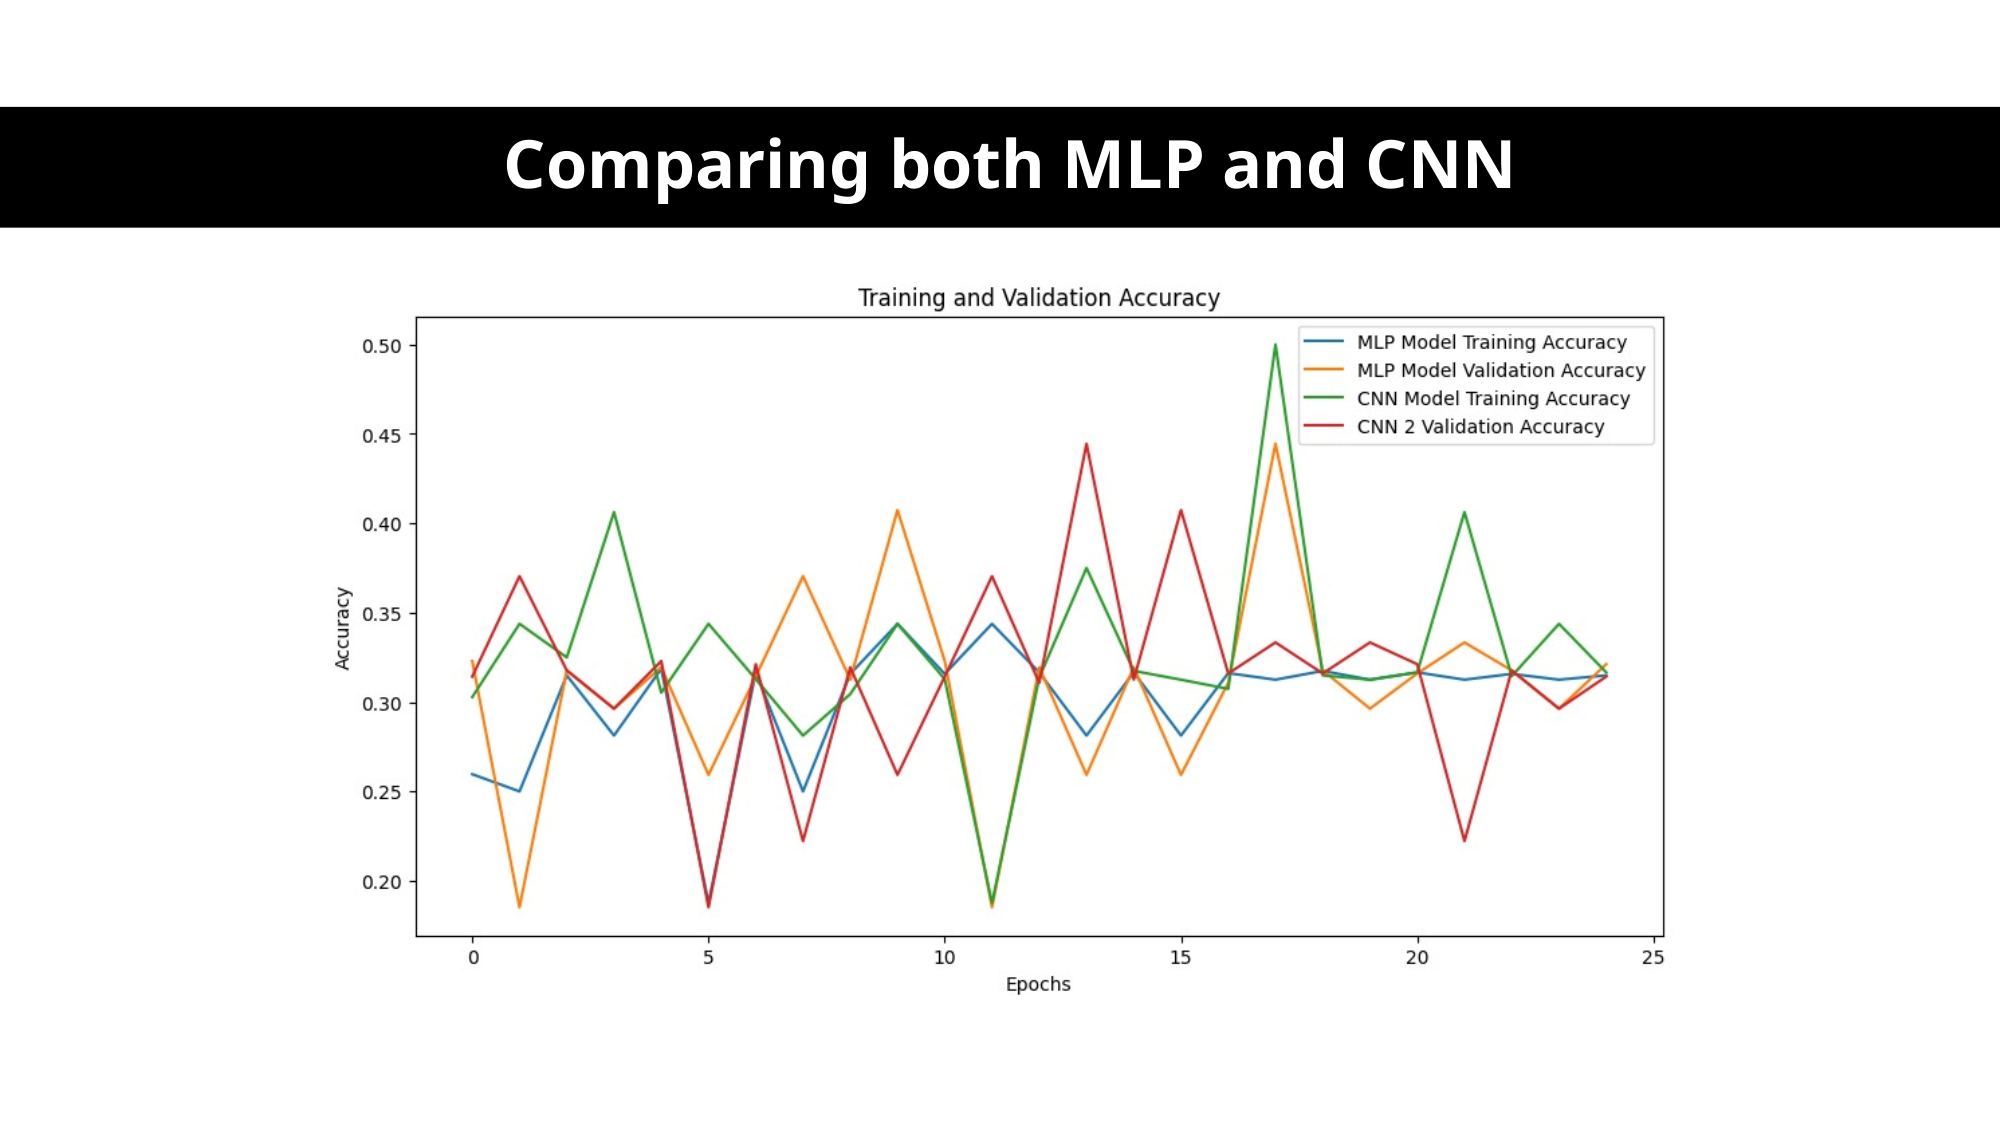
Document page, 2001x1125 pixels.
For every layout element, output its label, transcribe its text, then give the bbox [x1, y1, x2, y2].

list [322, 274, 1678, 997]
text_box [0, 105, 2000, 229]
title Comparing both MLP and CNN [91, 105, 1931, 228]
